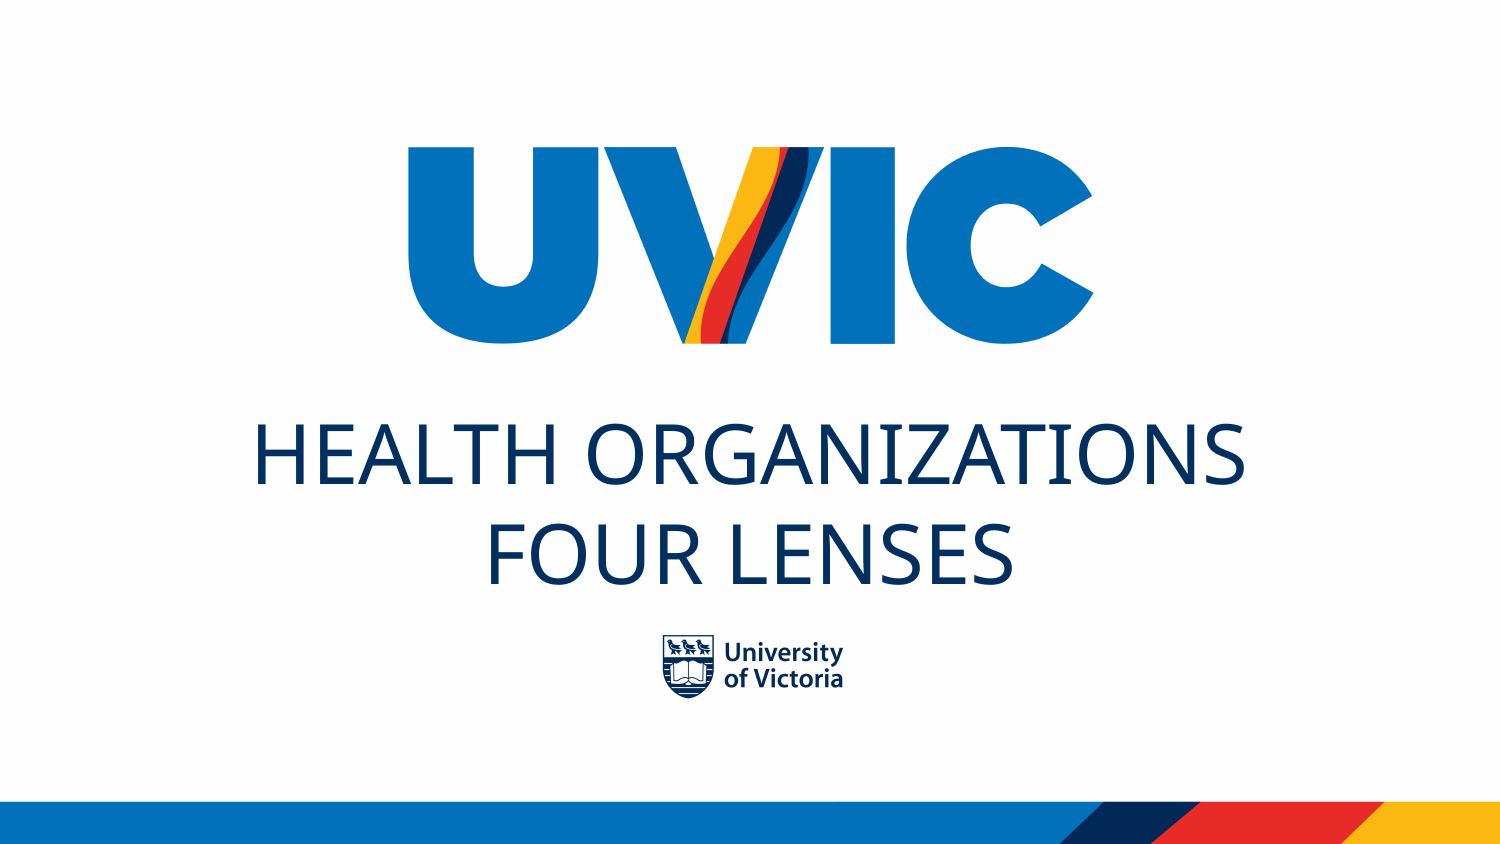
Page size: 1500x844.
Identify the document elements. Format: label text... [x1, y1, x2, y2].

picture [0, 0, 1500, 844]
title Health Organizations Four Lenses [70, 401, 1430, 586]
